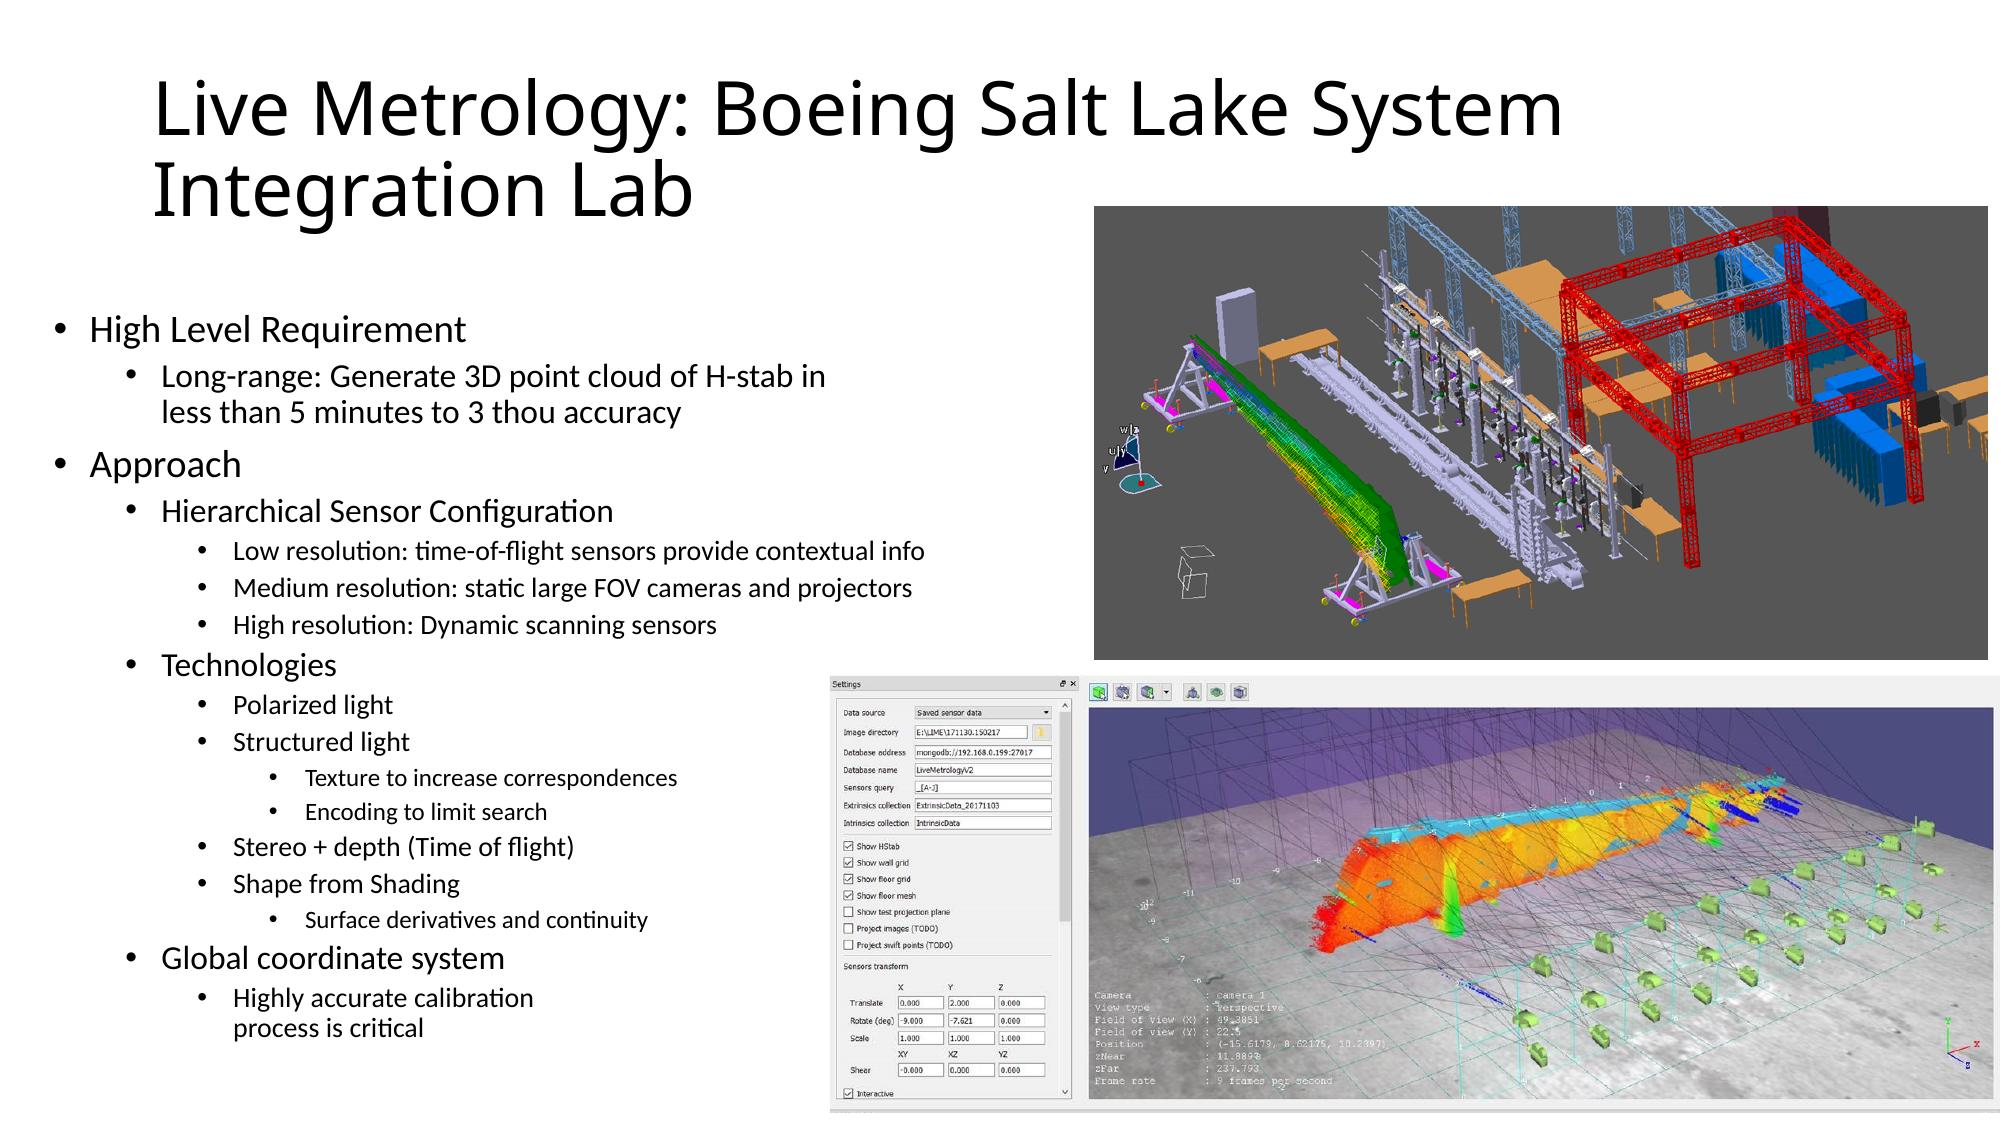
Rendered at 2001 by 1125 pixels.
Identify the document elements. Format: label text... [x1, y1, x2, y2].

title Live Metrology: Boeing Salt Lake System Integration Lab [137, 59, 1863, 243]
list High Level Requirement Long-range: Generate 3D point cloud of H-stab in less than 5 minutes to 3 thou accuracy Approach Hierarchical Sensor Configuration Low resolution: time-of-flight sensors provide contextual info Medium resolution: static large FOV cameras and projectors High resolution: Dynamic scanning sensors Technologies Polarized light Structured light Texture to increase correspondences Encoding to limit search Stereo + depth (Time of flight) Shape from Shading Surface derivatives and continuity Global coordinate system Highly accurate calibration process is critical [38, 301, 1863, 1058]
picture [1094, 206, 1988, 660]
picture [829, 674, 2000, 1113]
